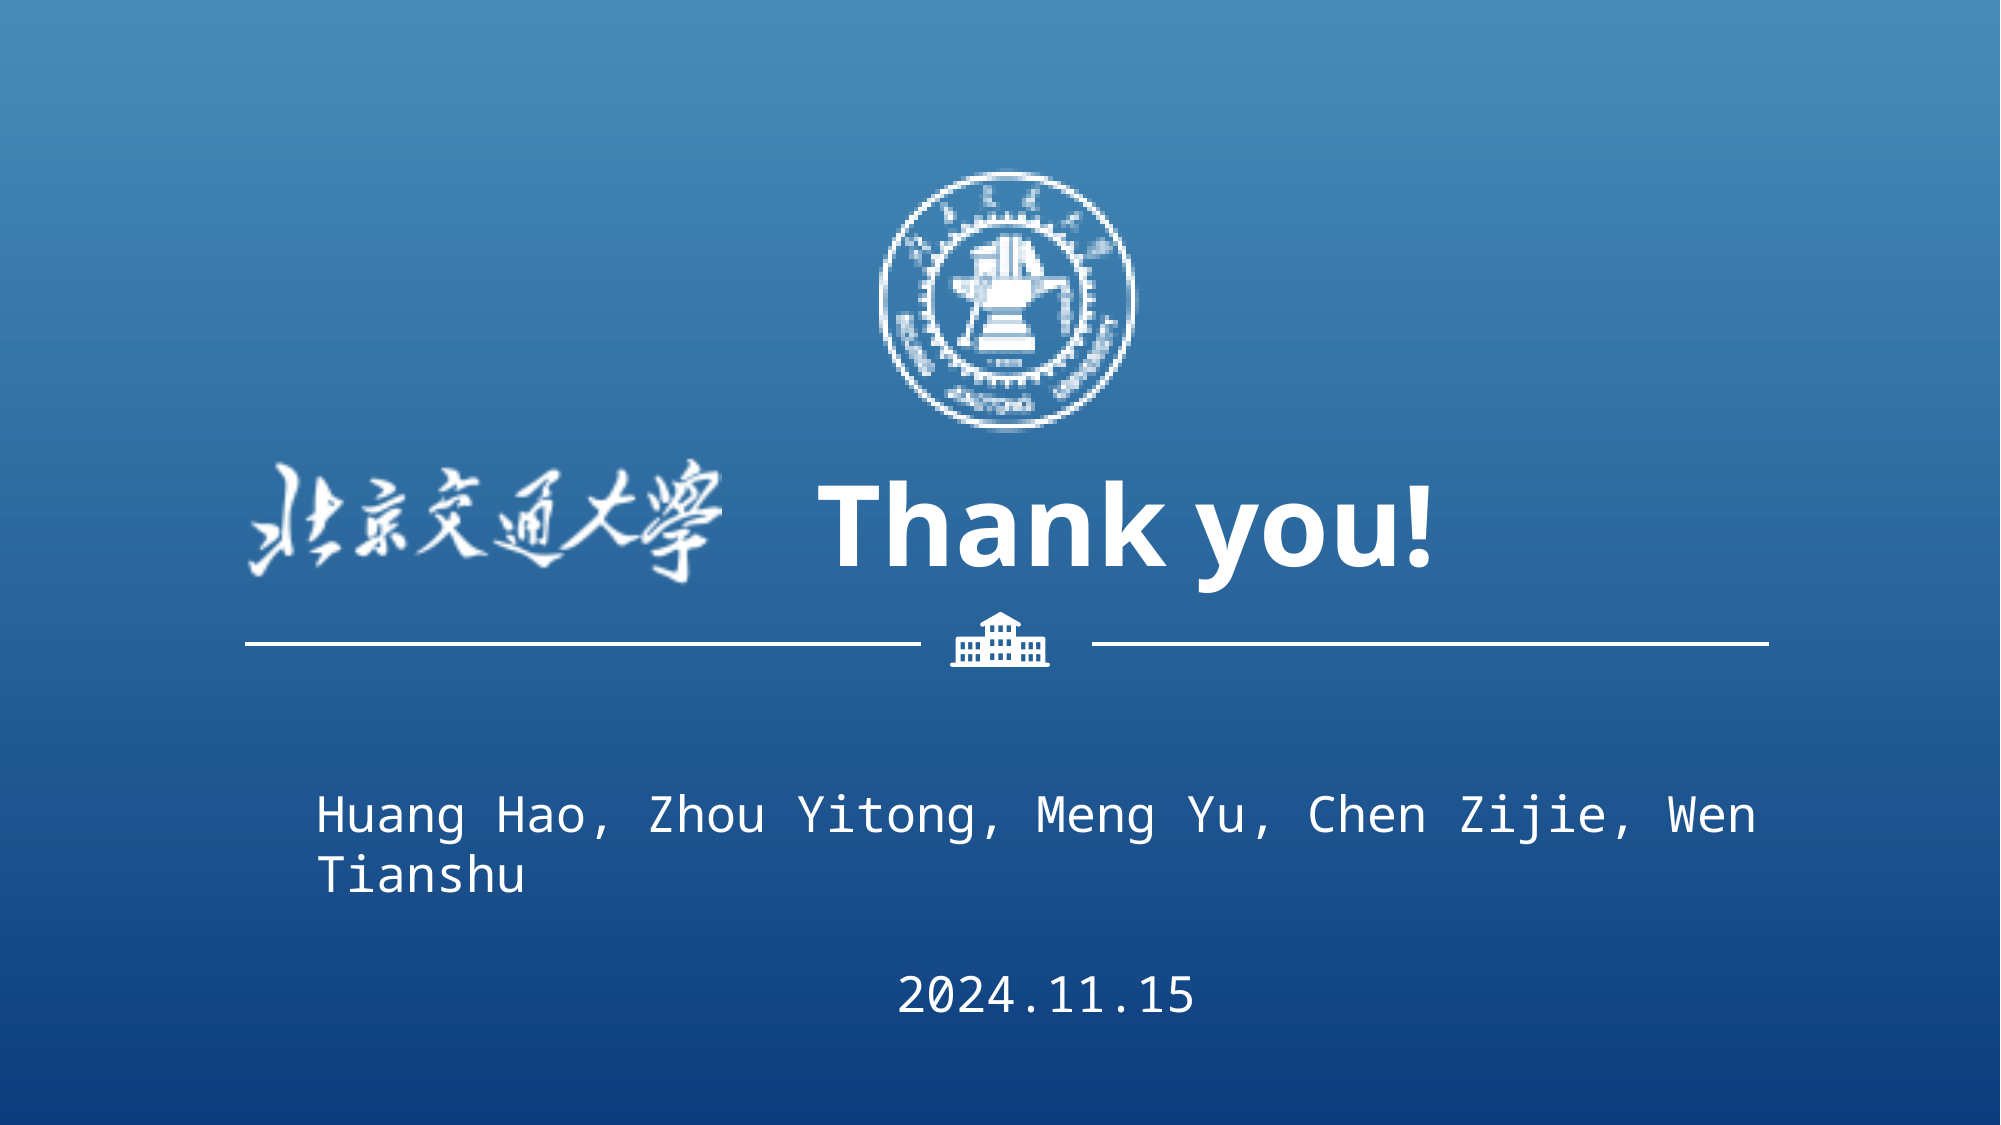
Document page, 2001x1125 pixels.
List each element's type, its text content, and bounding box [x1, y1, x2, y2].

text_box [948, 611, 1052, 668]
text_box Huang Hao, Zhou Yitong, Meng Yu, Chen Zijie, Wen Tianshu 2024.11.15 [301, 774, 1792, 1030]
picture [875, 168, 1163, 481]
text_box Thank you! [801, 447, 1468, 597]
text_box [0, 0, 2000, 1125]
picture [214, 457, 775, 594]
